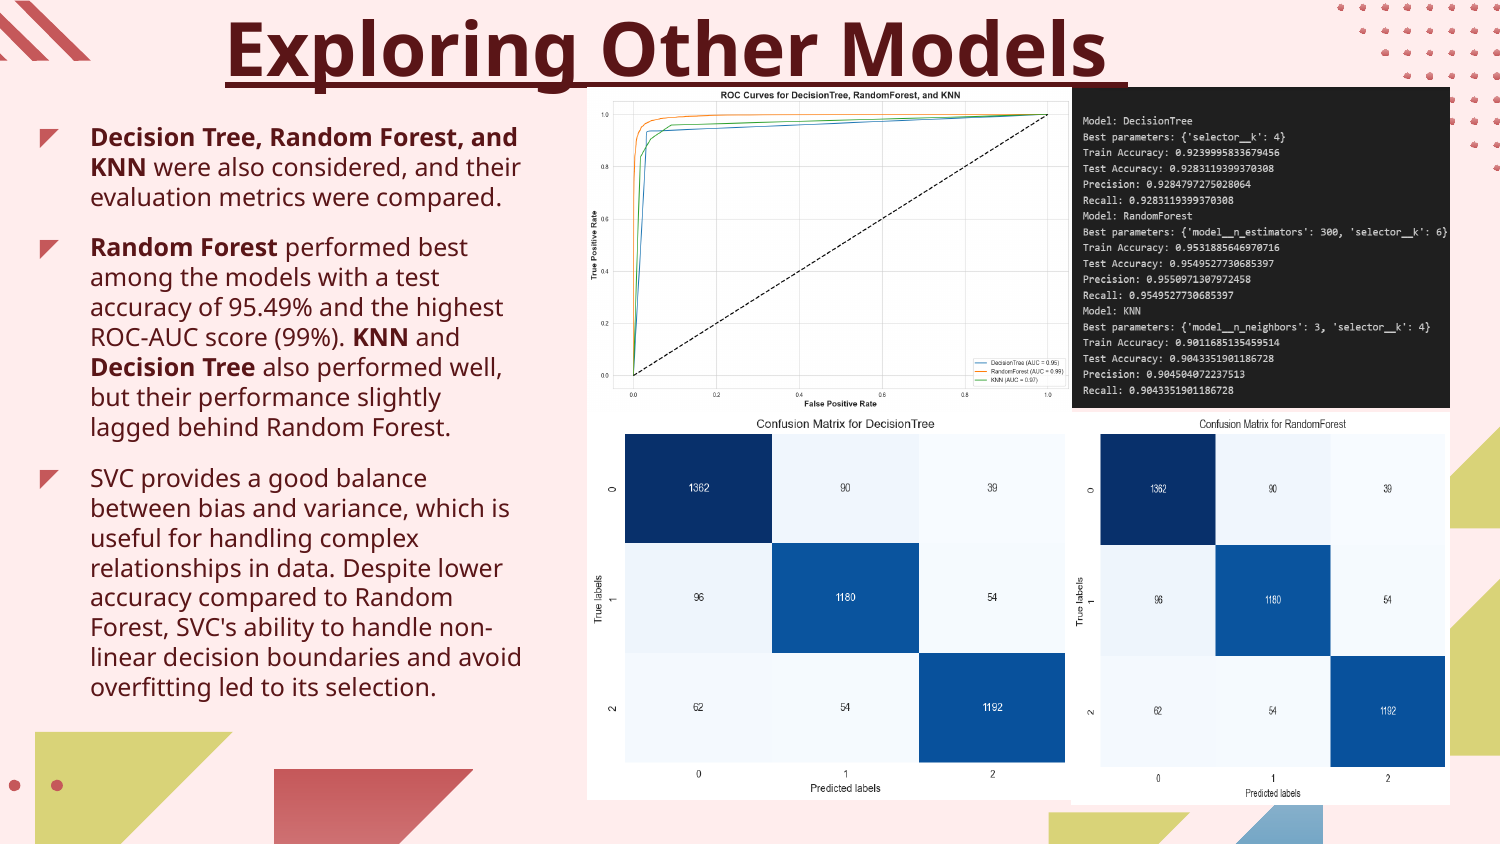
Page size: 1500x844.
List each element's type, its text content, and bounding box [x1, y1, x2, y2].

title Exploring Other Models [209, 0, 1337, 92]
list Decision Tree, Random Forest, and KNN were also considered, and their evaluation metrics were compared. Random Forest performed best among the models with a test accuracy of 95.49% and the highest ROC-AUC score (99%). KNN and Decision Tree also performed well, but their performance slightly lagged behind Random Forest. SVC provides a good balance between bias and variance, which is useful for handling complex relationships in data. Despite lower accuracy compared to Random Forest, SVC's ability to handle non-linear decision boundaries and avoid overfitting led to its selection. [0, 106, 542, 844]
picture [587, 87, 1451, 806]
